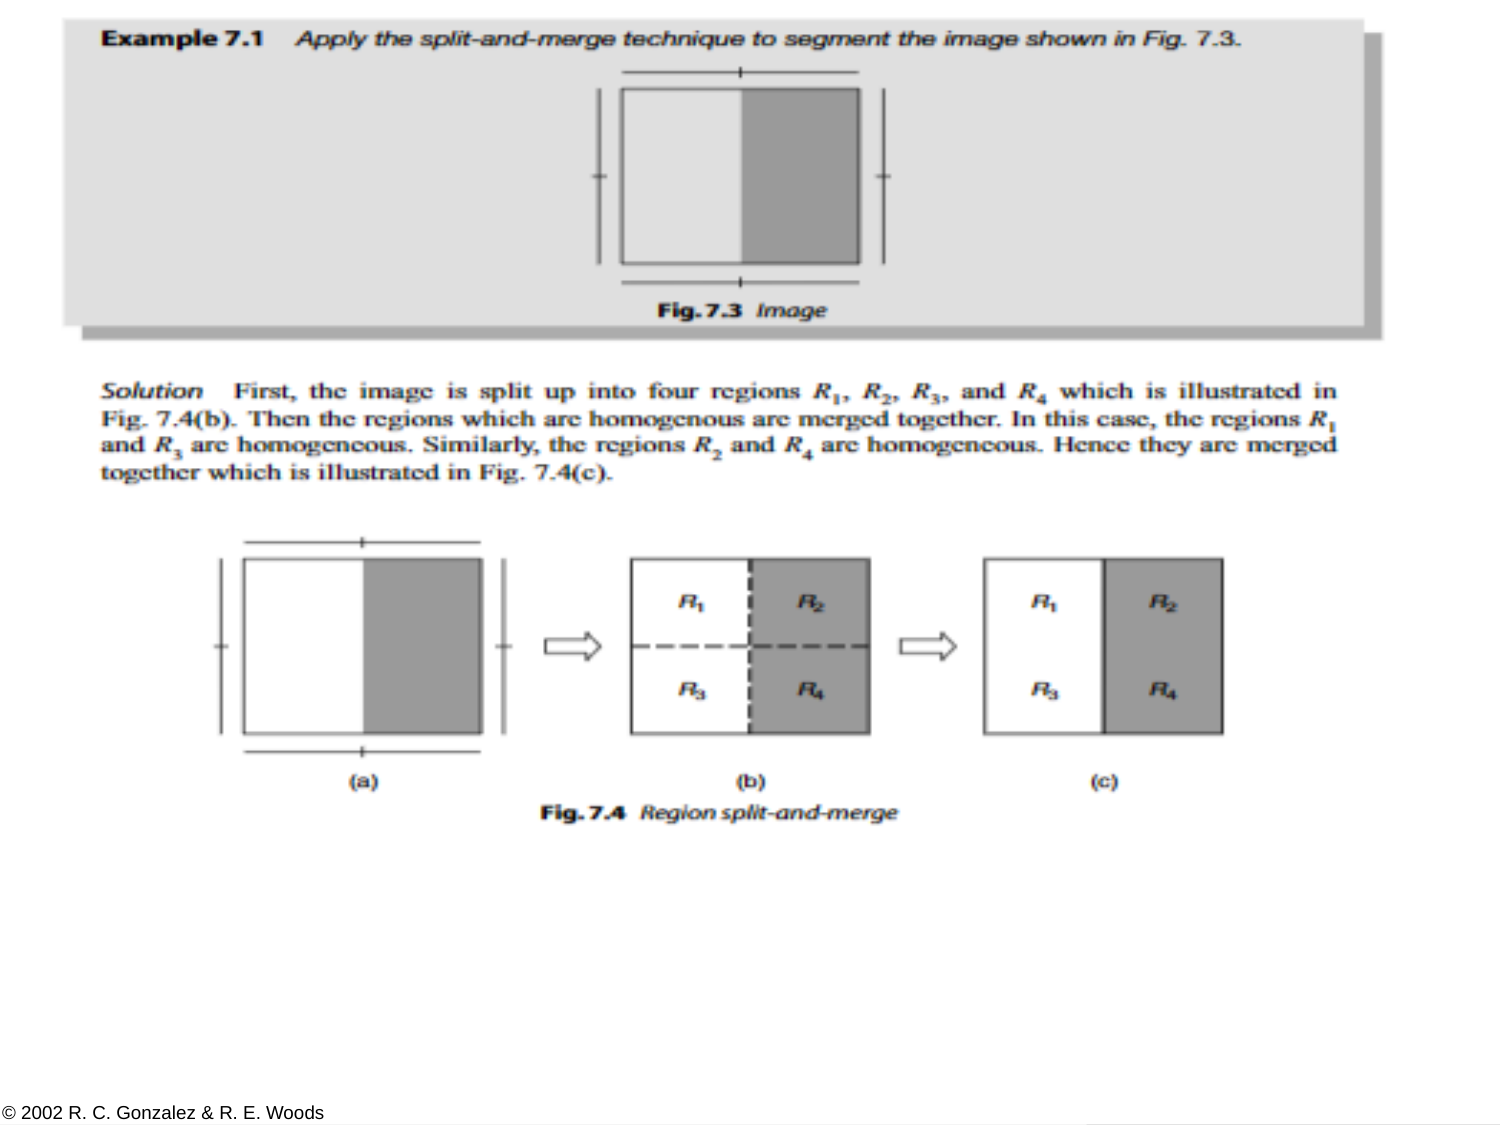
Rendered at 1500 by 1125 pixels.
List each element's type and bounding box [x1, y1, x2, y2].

picture [0, 0, 1500, 888]
